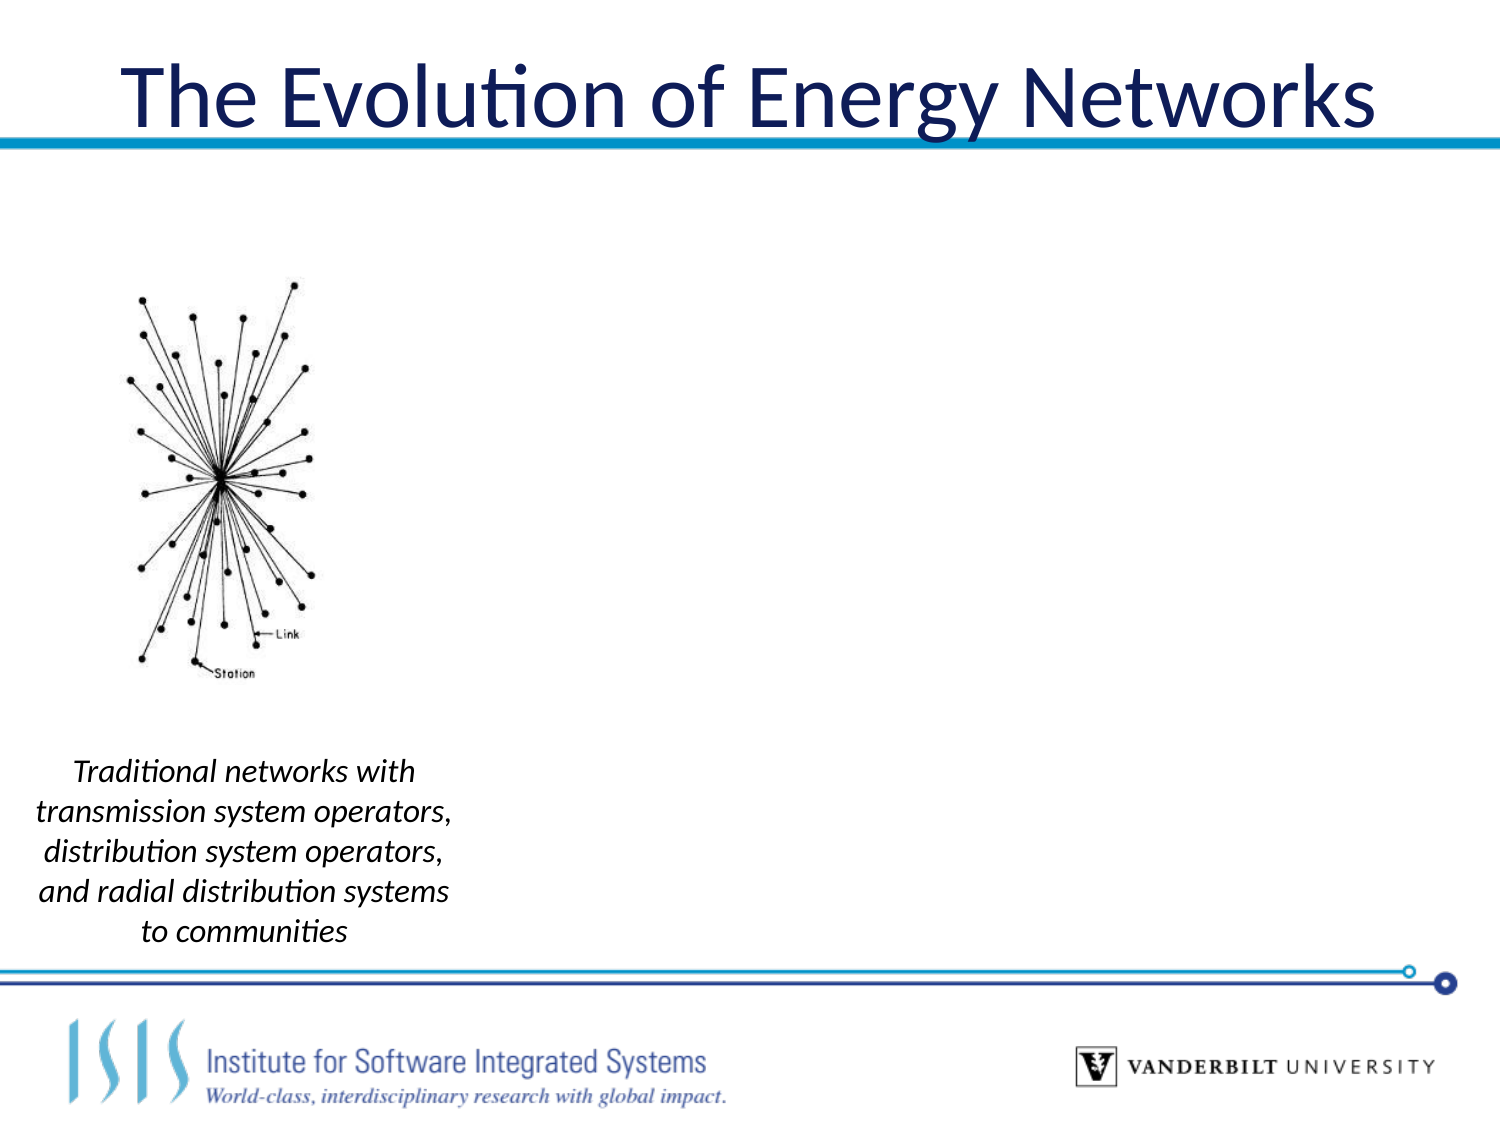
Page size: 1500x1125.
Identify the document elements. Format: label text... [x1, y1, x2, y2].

title The Evolution of Energy Networks [75, 26, 1425, 155]
picture [90, 266, 350, 685]
text_box Traditional networks with transmission system operators, distribution system operators, and radial distribution systems to communities [8, 740, 480, 958]
